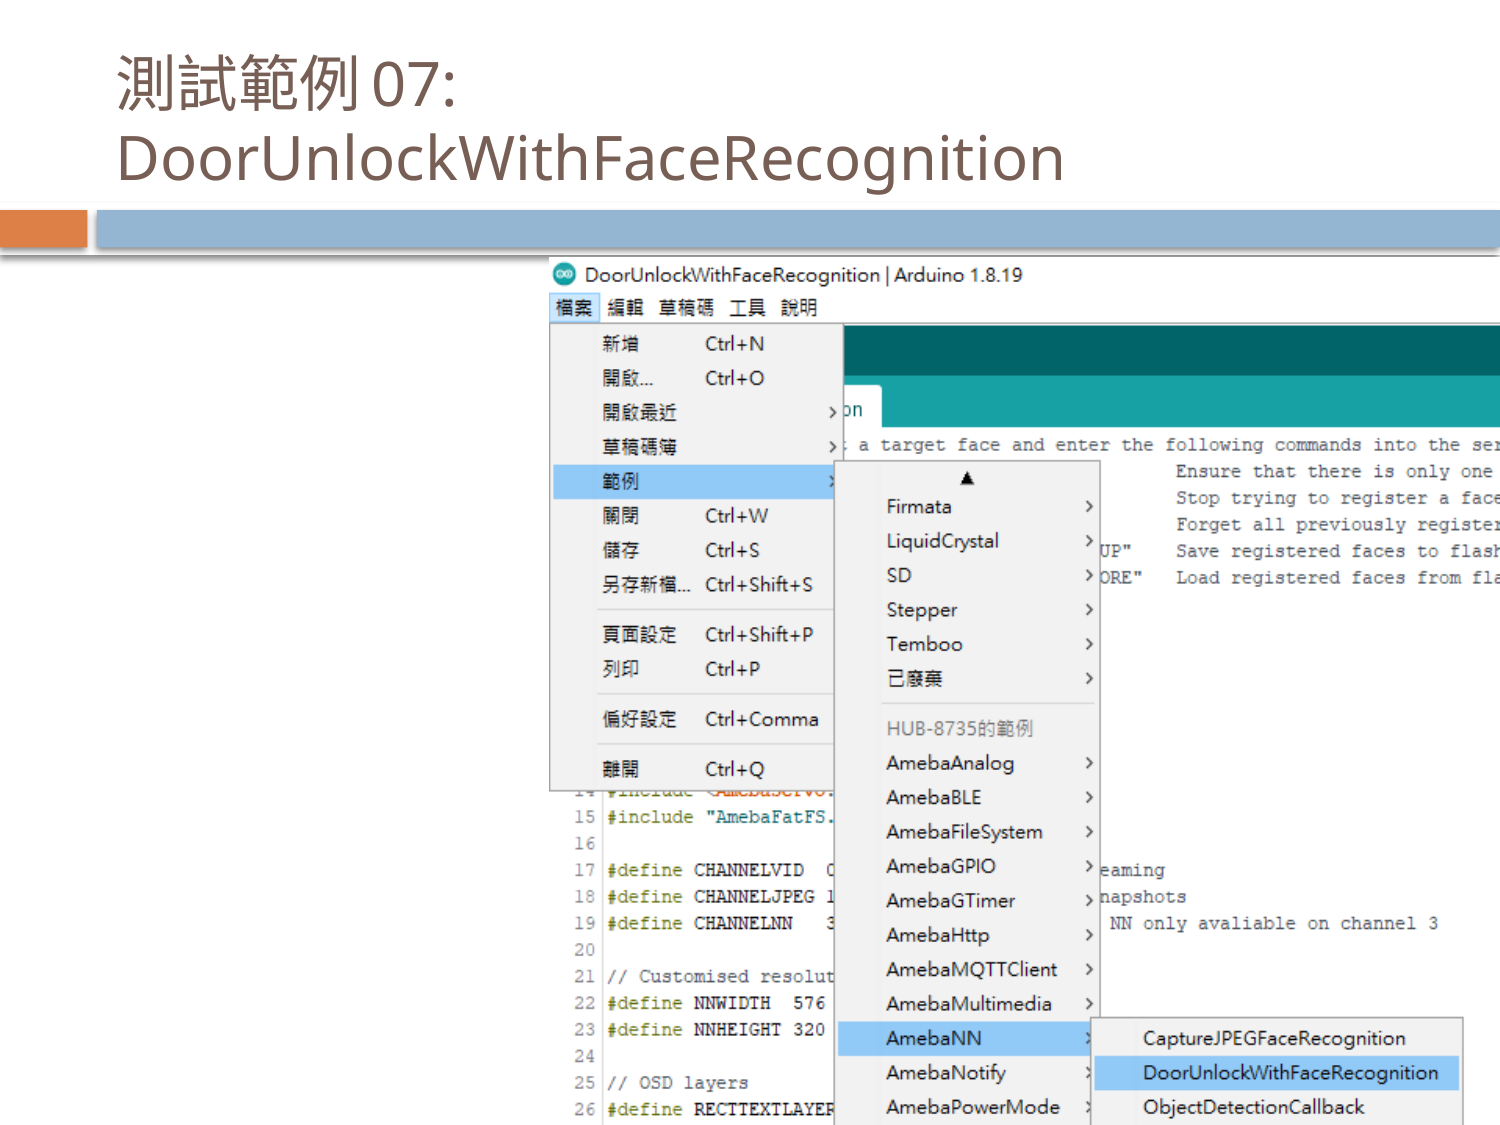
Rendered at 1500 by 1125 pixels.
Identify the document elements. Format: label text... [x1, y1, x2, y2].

title 測試範例07: DoorUnlockWithFaceRecognition [100, 37, 1438, 200]
picture [549, 257, 1500, 1125]
